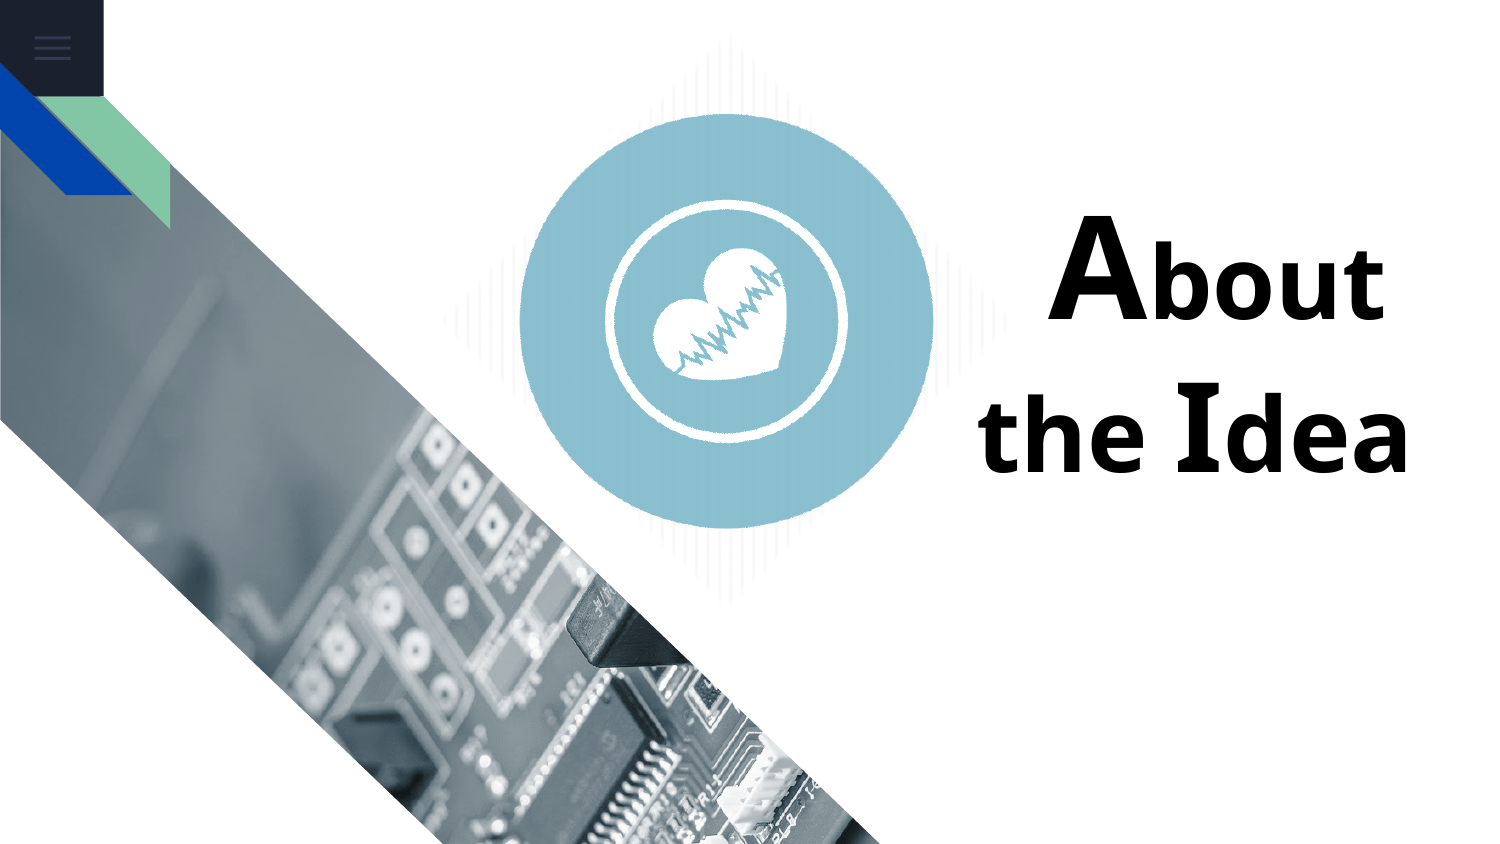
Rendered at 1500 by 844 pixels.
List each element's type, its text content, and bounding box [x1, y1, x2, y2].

picture [0, 97, 933, 844]
title About the Idea [794, 160, 1429, 598]
